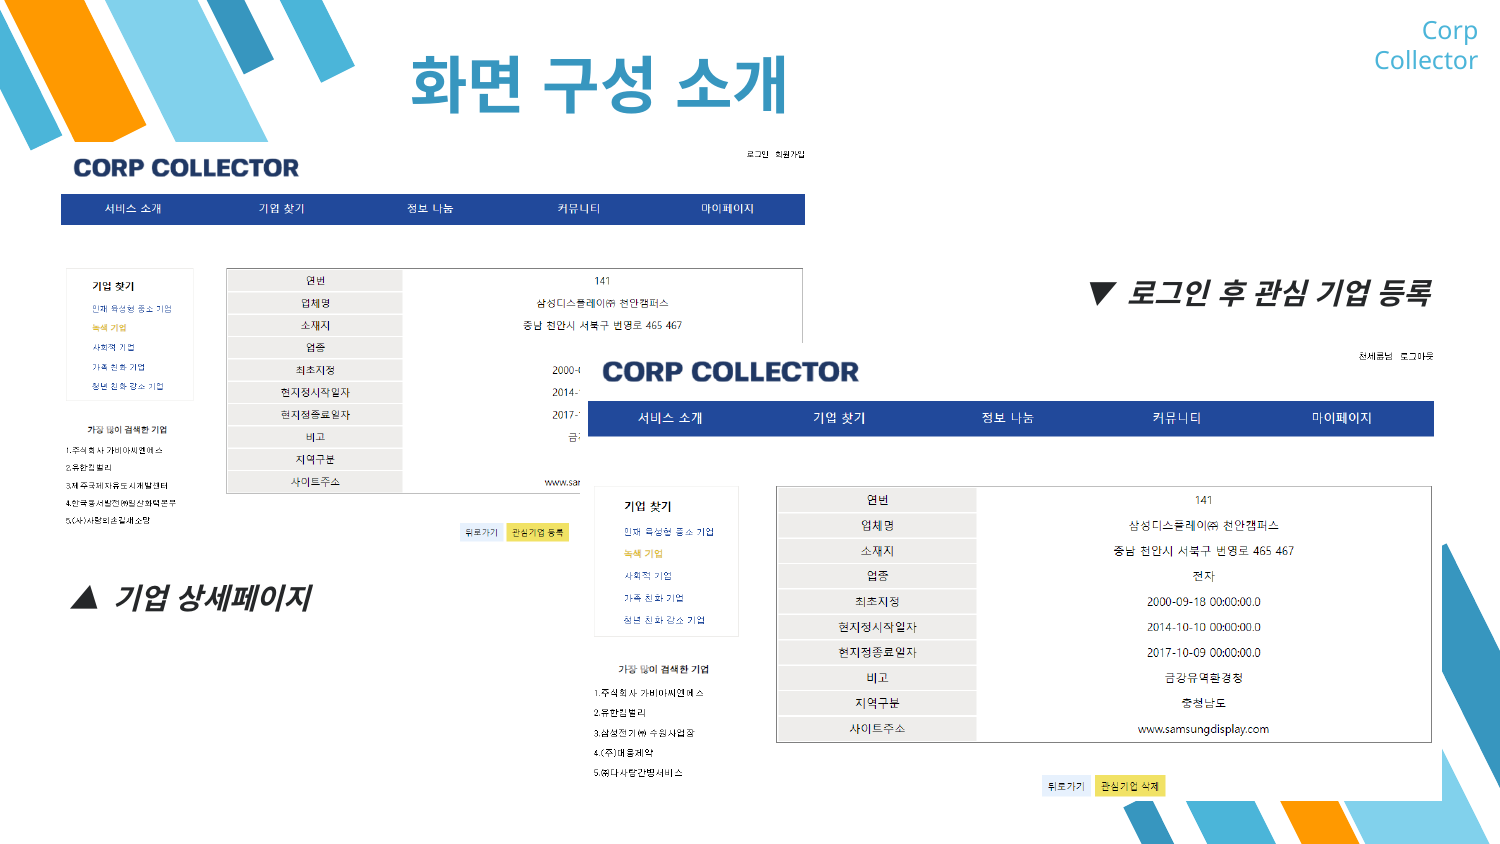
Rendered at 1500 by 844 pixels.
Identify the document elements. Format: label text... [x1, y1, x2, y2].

title 화면 구성 소개 [395, 24, 1341, 136]
text_box ▼ 로그인 후 관심 기업 등록 [1068, 267, 1446, 318]
text_box ▲ 기업 상세페이지 [54, 573, 326, 623]
slide_number Corp Collector [1306, 0, 1494, 65]
picture [58, 142, 1442, 802]
